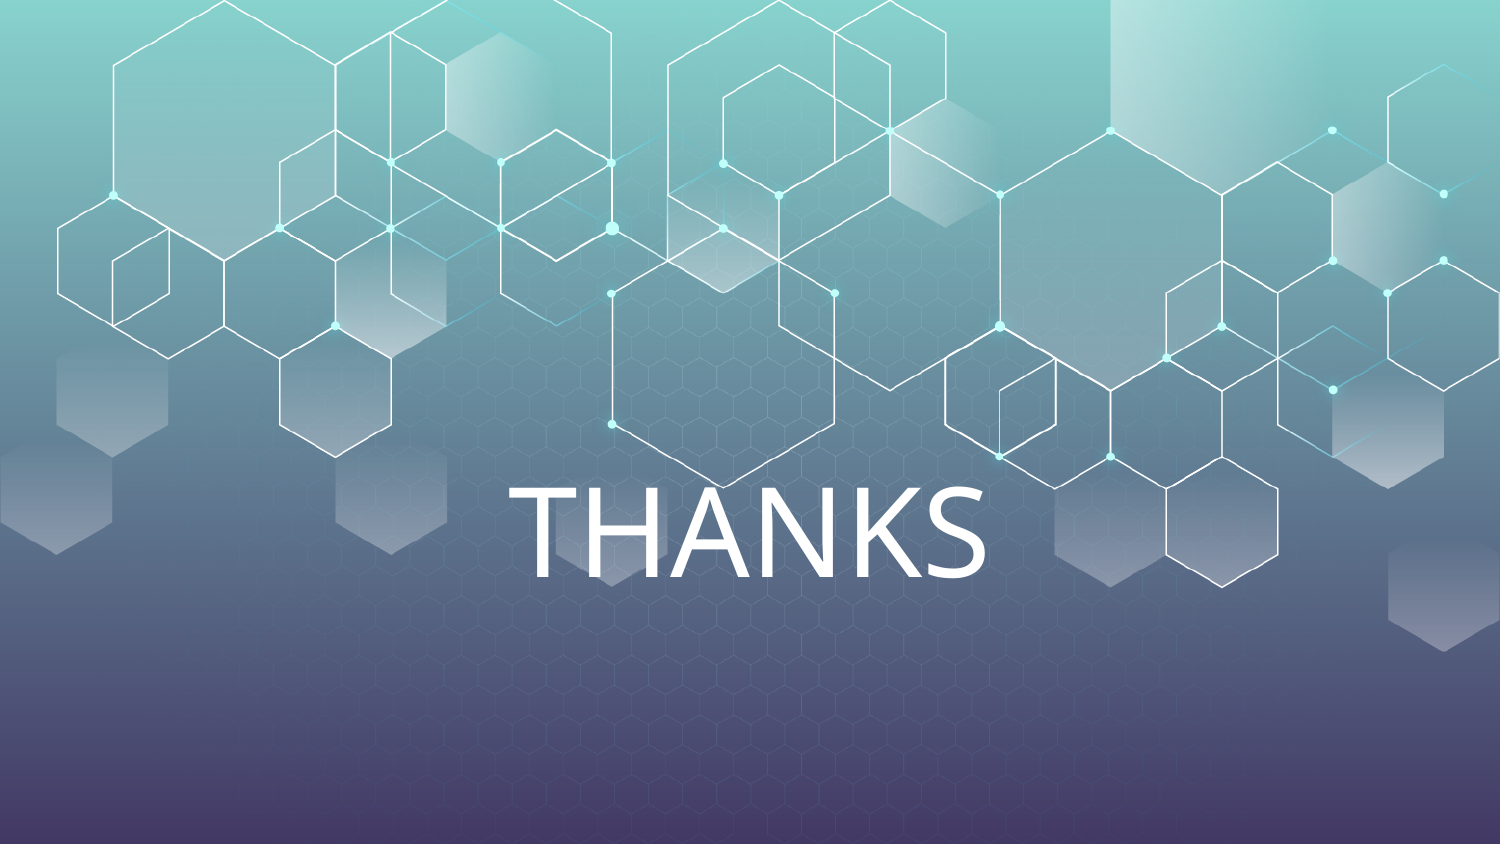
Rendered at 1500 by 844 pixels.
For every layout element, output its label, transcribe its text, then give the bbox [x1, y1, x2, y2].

picture [0, 0, 1500, 844]
title THANKS [225, 507, 1275, 618]
